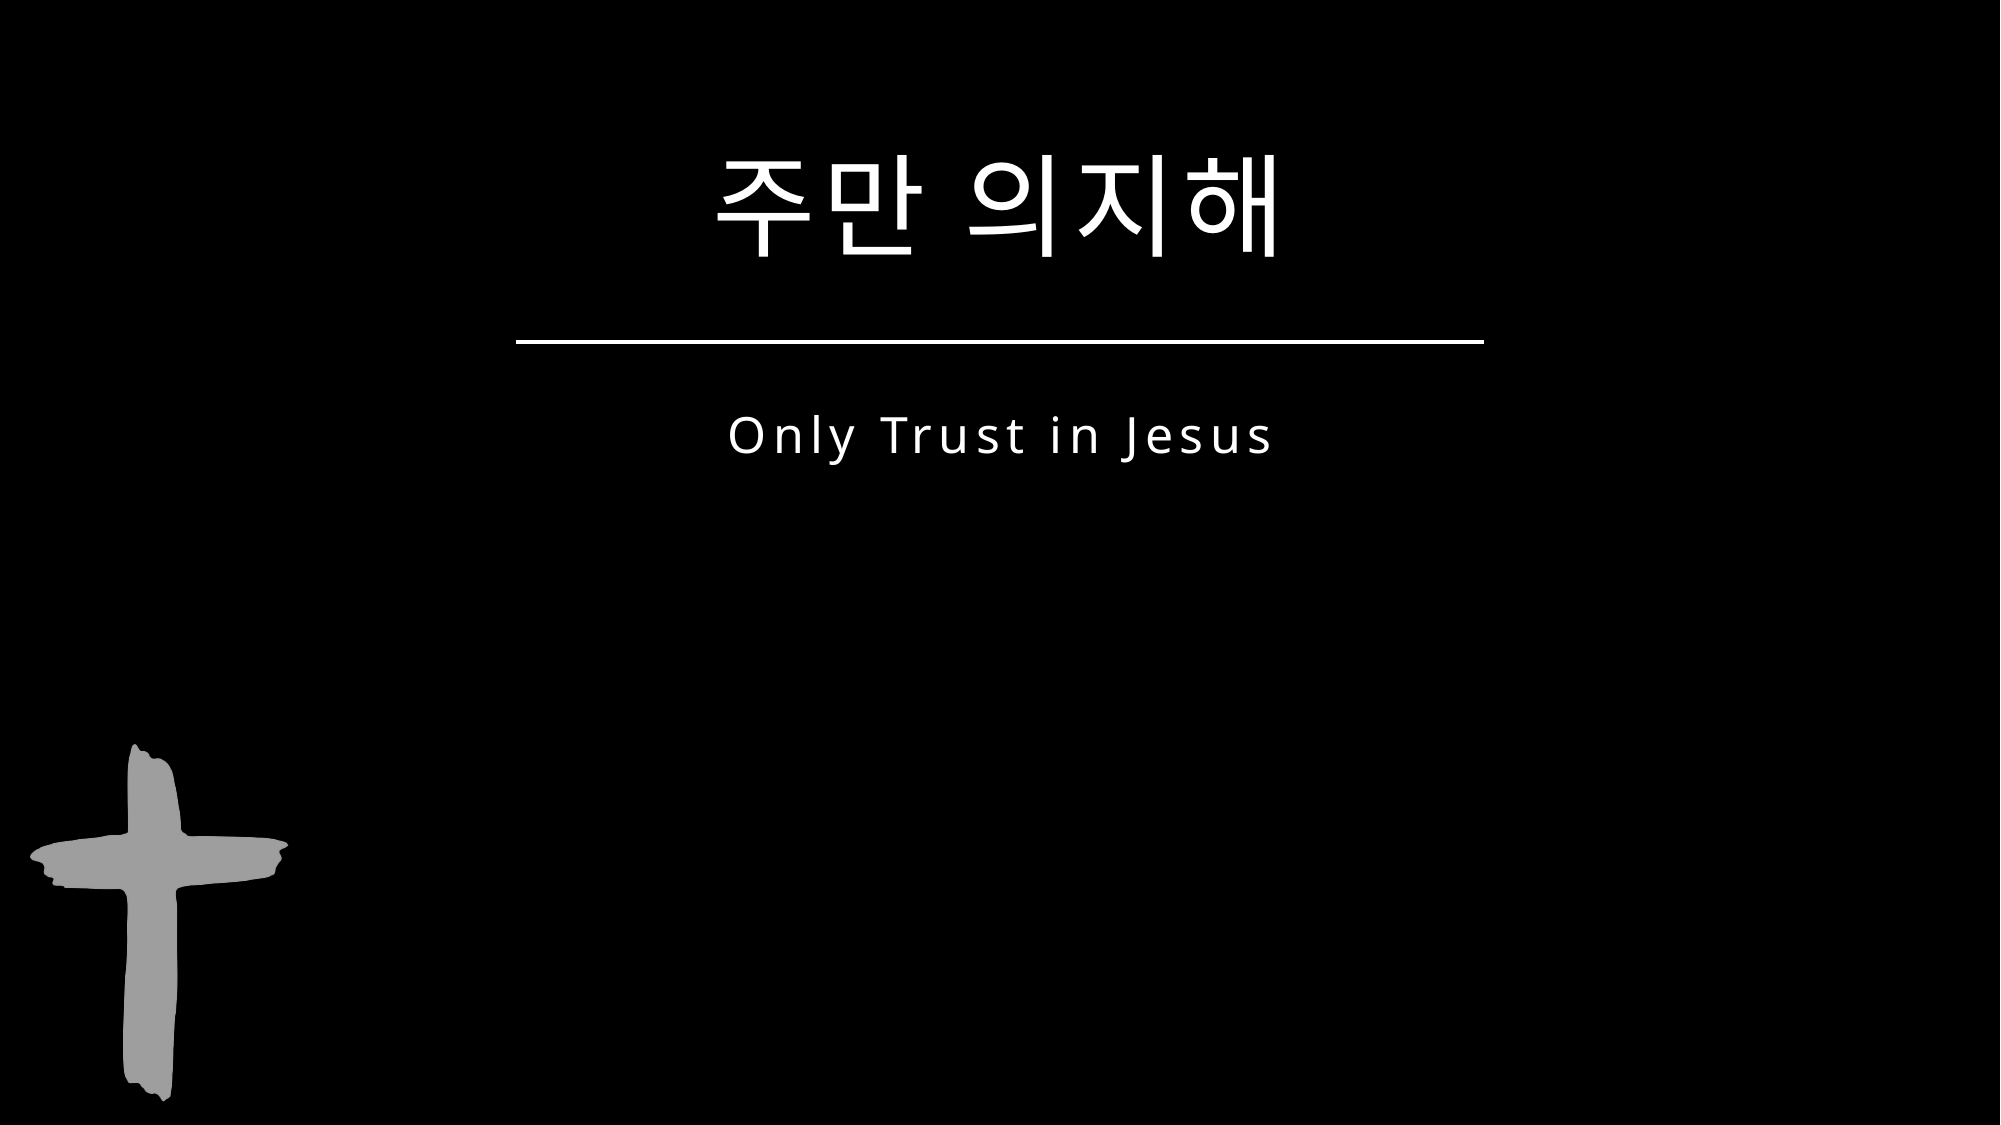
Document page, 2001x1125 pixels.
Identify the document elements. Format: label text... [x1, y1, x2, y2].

list Only Trust in Jesus [0, 402, 2000, 479]
picture [29, 743, 289, 1102]
list 주만 의지해 [0, 139, 2000, 286]
